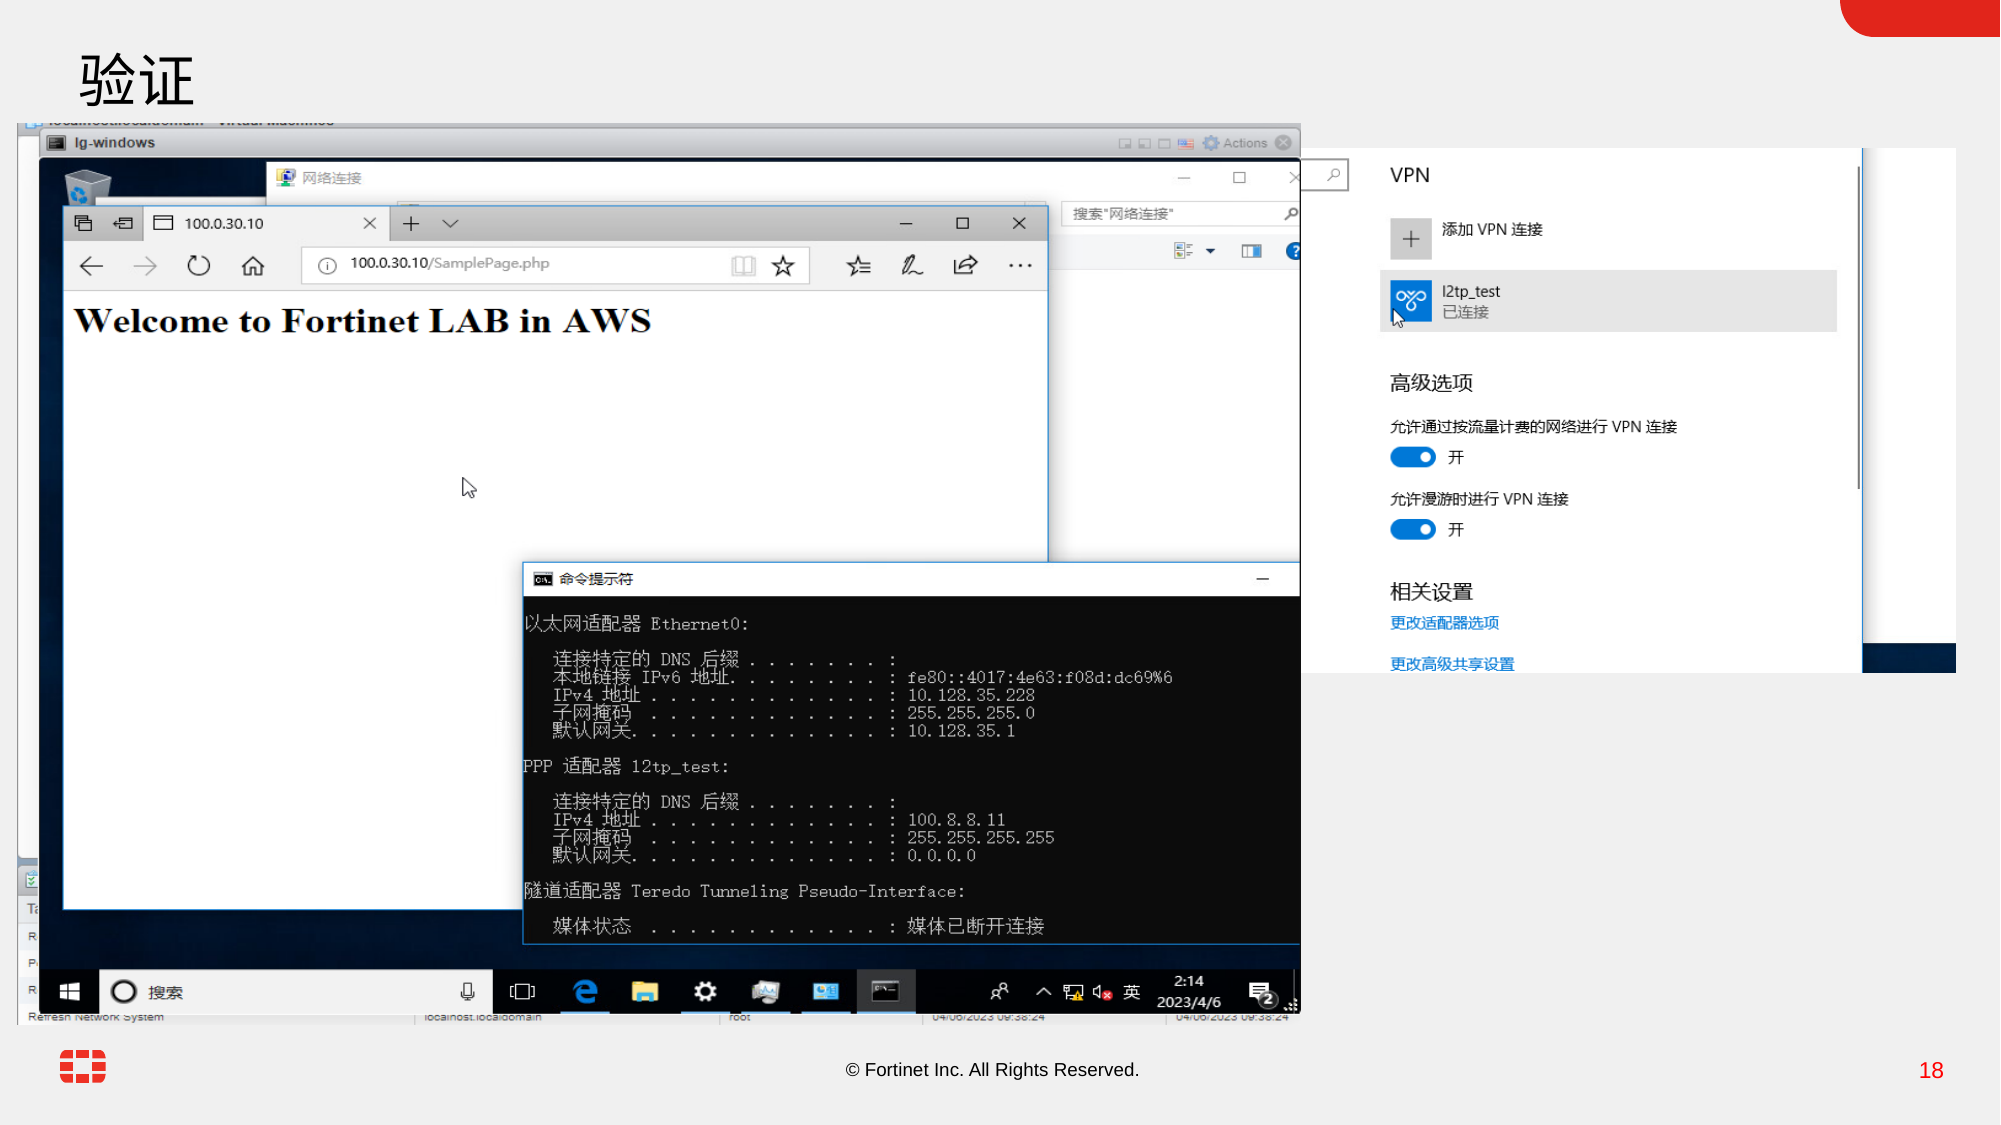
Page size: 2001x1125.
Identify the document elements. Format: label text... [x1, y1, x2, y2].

picture [17, 123, 1956, 1025]
text_box 验证 [64, 44, 211, 123]
